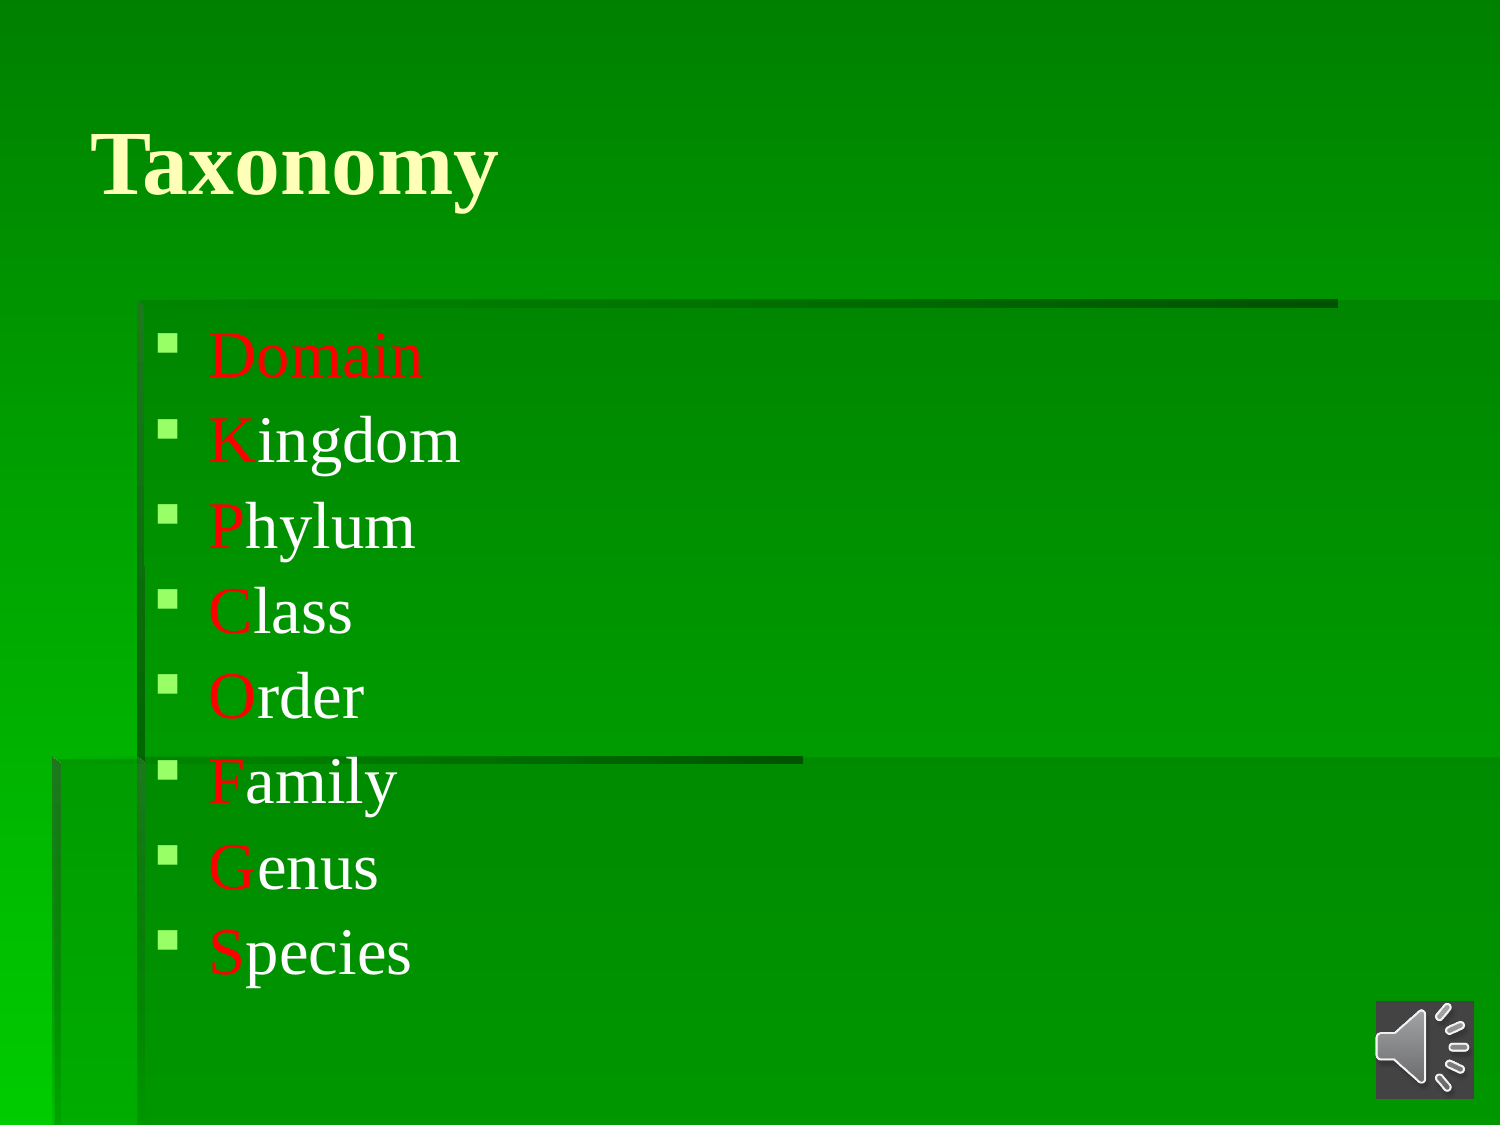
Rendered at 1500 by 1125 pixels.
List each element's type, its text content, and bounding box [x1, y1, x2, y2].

picture [1374, 999, 1476, 1101]
title Taxonomy [74, 39, 1451, 276]
list Domain Kingdom Phylum Class Order Family Genus Species [137, 312, 1452, 1001]
